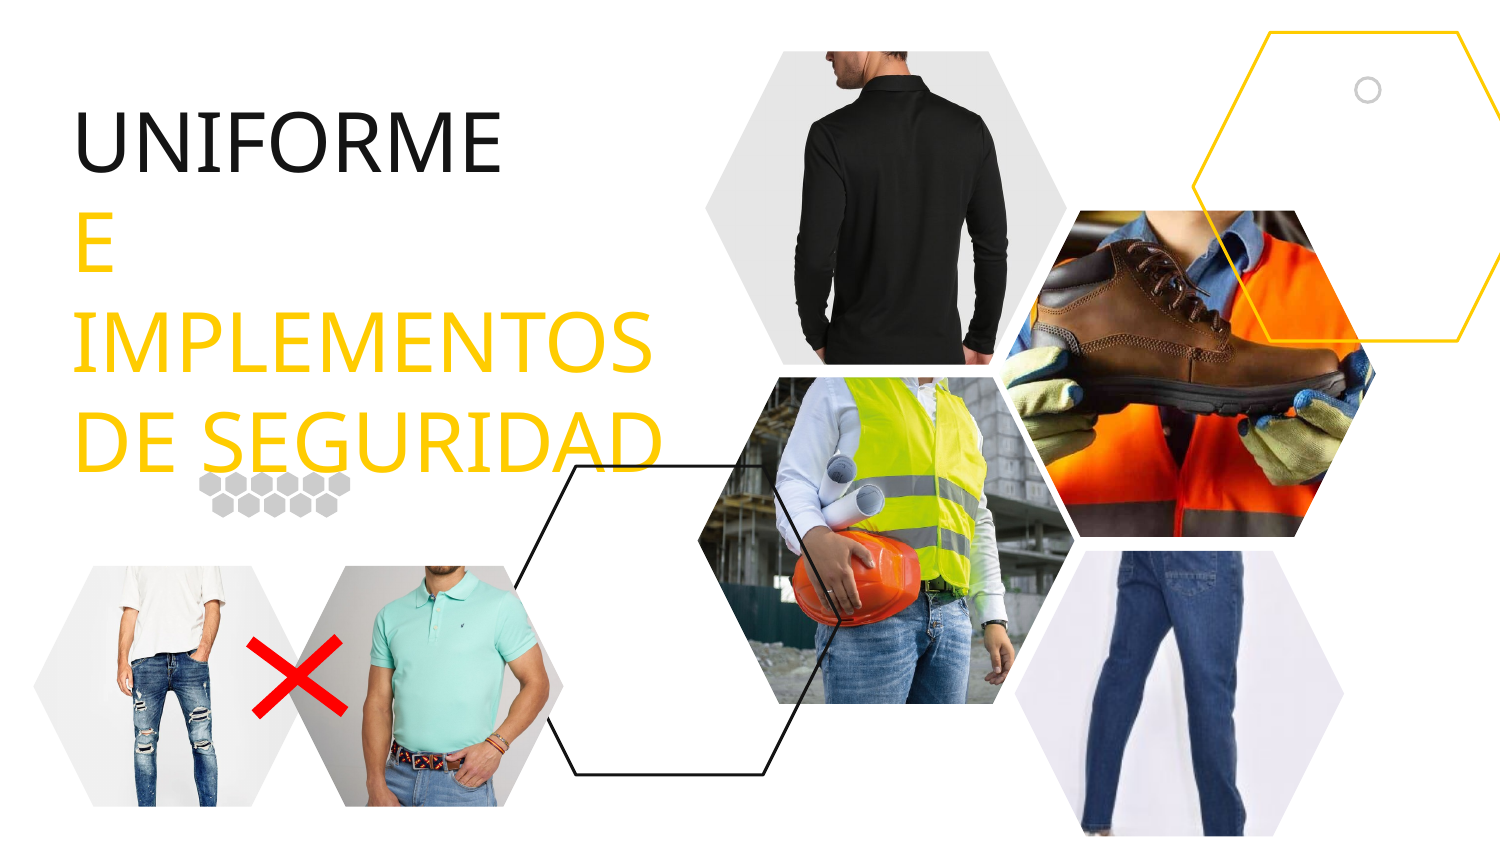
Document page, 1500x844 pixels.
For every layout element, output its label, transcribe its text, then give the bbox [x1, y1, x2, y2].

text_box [249, 638, 345, 716]
text_box [1192, 32, 1500, 342]
title UNIFORME E IMPLEMENTOS DE SEGURIDAD [56, 132, 725, 445]
text_box [526, 466, 795, 775]
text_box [199, 471, 351, 518]
picture [697, 51, 1377, 837]
picture [33, 565, 564, 807]
